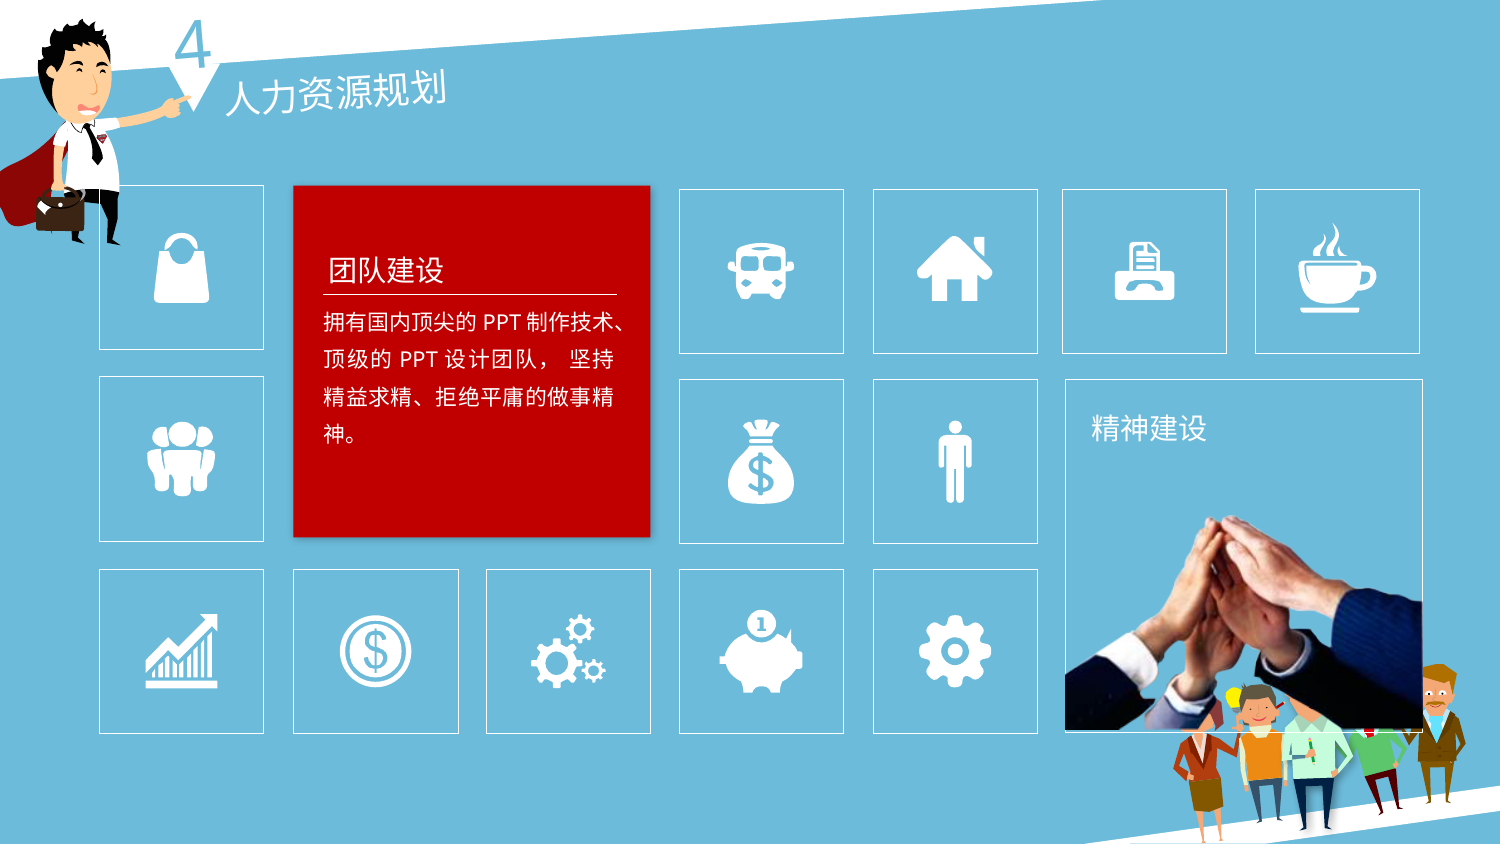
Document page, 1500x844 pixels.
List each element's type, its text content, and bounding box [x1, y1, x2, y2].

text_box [873, 188, 1038, 354]
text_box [873, 568, 1038, 734]
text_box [678, 568, 843, 734]
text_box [293, 568, 458, 734]
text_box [99, 185, 264, 350]
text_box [293, 185, 651, 538]
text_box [99, 376, 264, 541]
text_box 4 [154, 0, 231, 93]
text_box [1255, 188, 1420, 354]
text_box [99, 568, 264, 734]
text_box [1062, 188, 1227, 354]
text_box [678, 379, 843, 544]
text_box 人力资源规划 [207, 52, 500, 130]
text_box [1065, 379, 1423, 732]
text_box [873, 379, 1038, 544]
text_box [486, 568, 651, 734]
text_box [678, 188, 843, 354]
